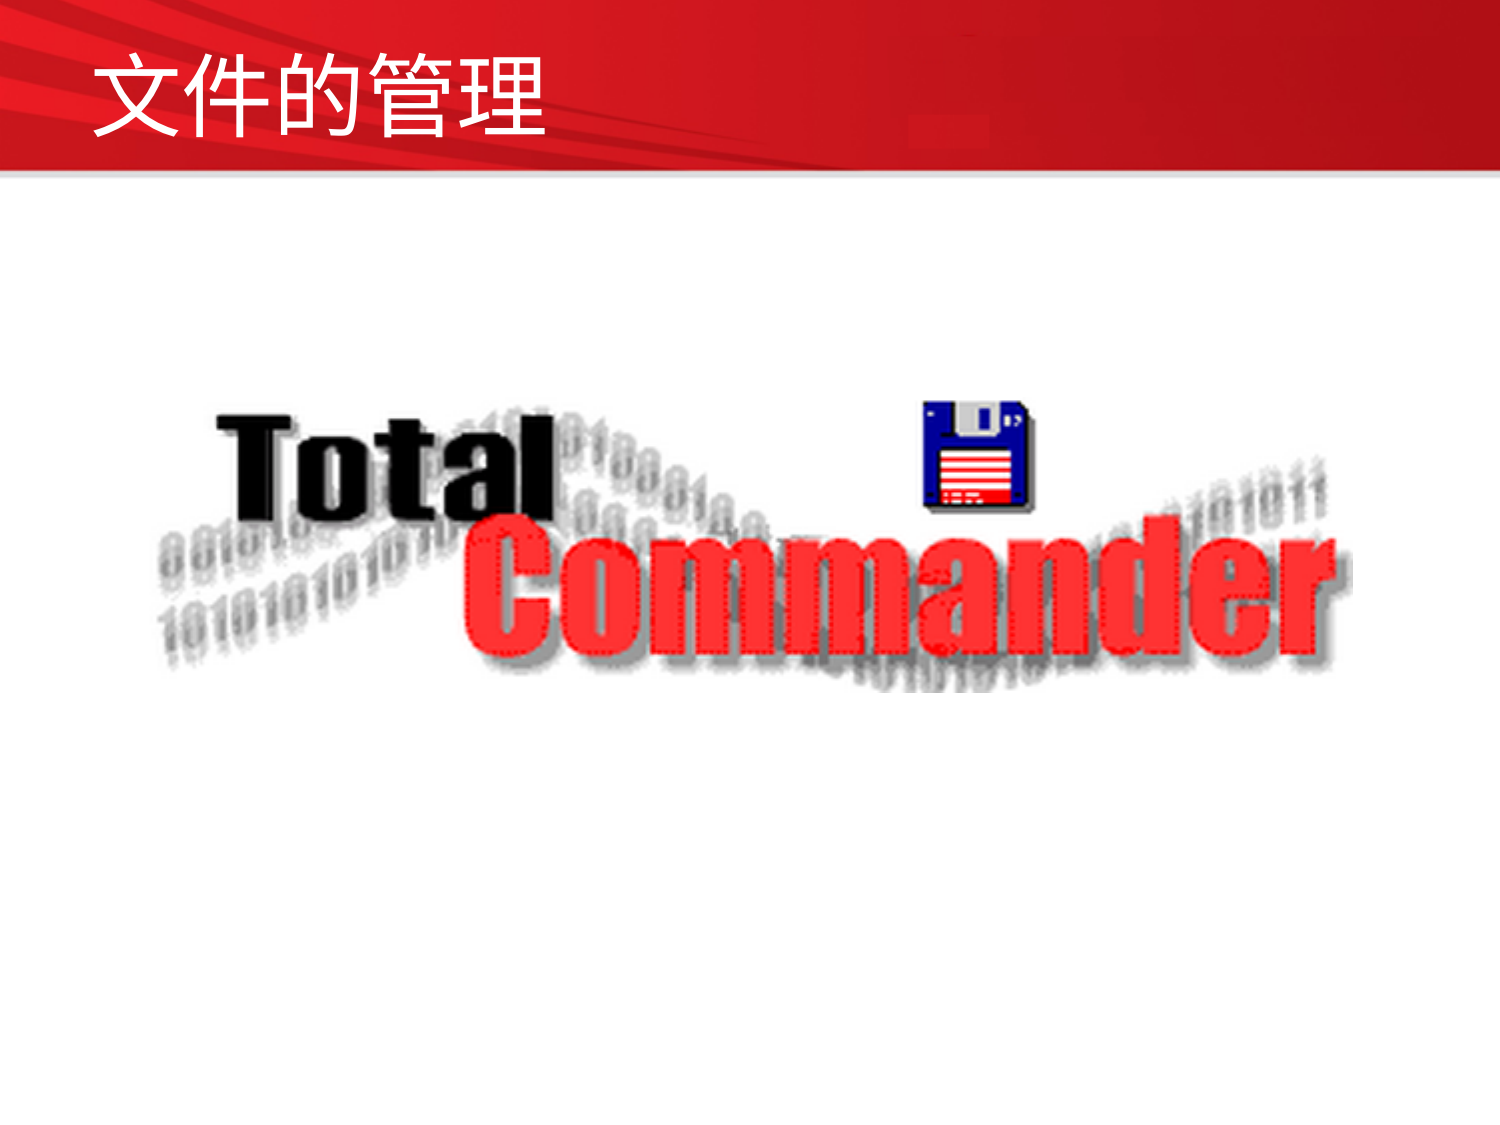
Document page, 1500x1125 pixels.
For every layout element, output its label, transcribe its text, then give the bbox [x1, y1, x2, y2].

title 文件的管理 [75, 0, 1425, 188]
picture [143, 396, 1353, 693]
